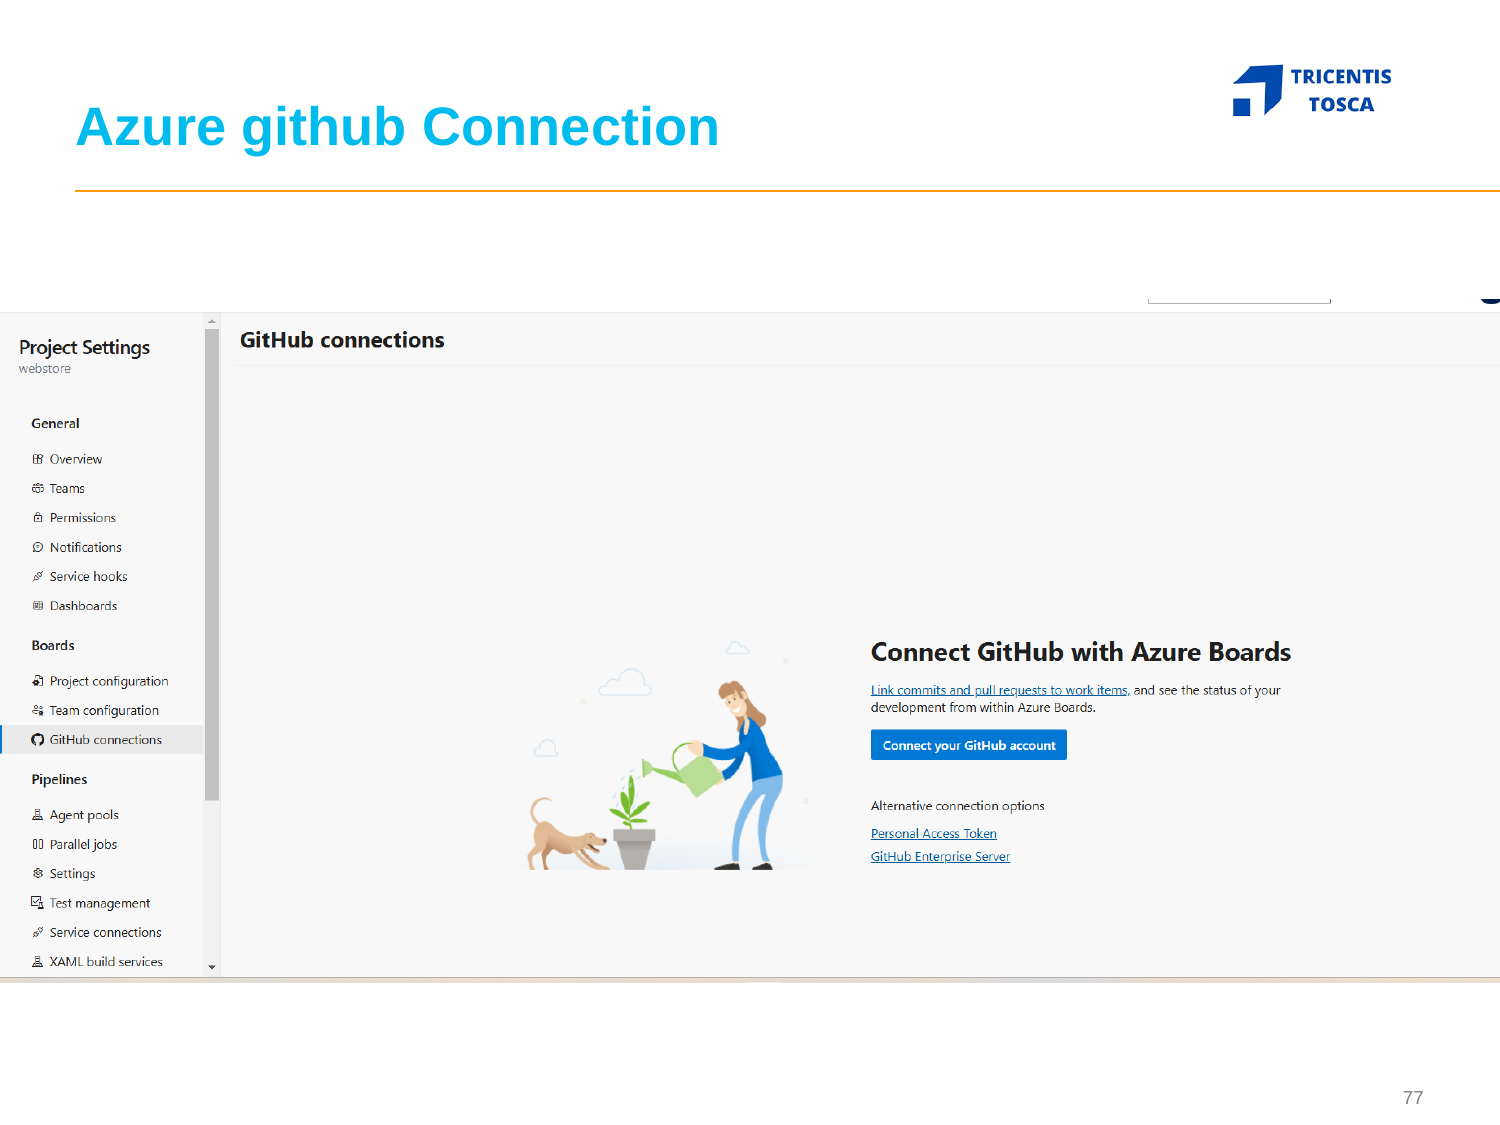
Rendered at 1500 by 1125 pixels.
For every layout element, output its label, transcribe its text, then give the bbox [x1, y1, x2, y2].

picture [0, 299, 1500, 983]
title Azure github Connection [75, 27, 1422, 157]
